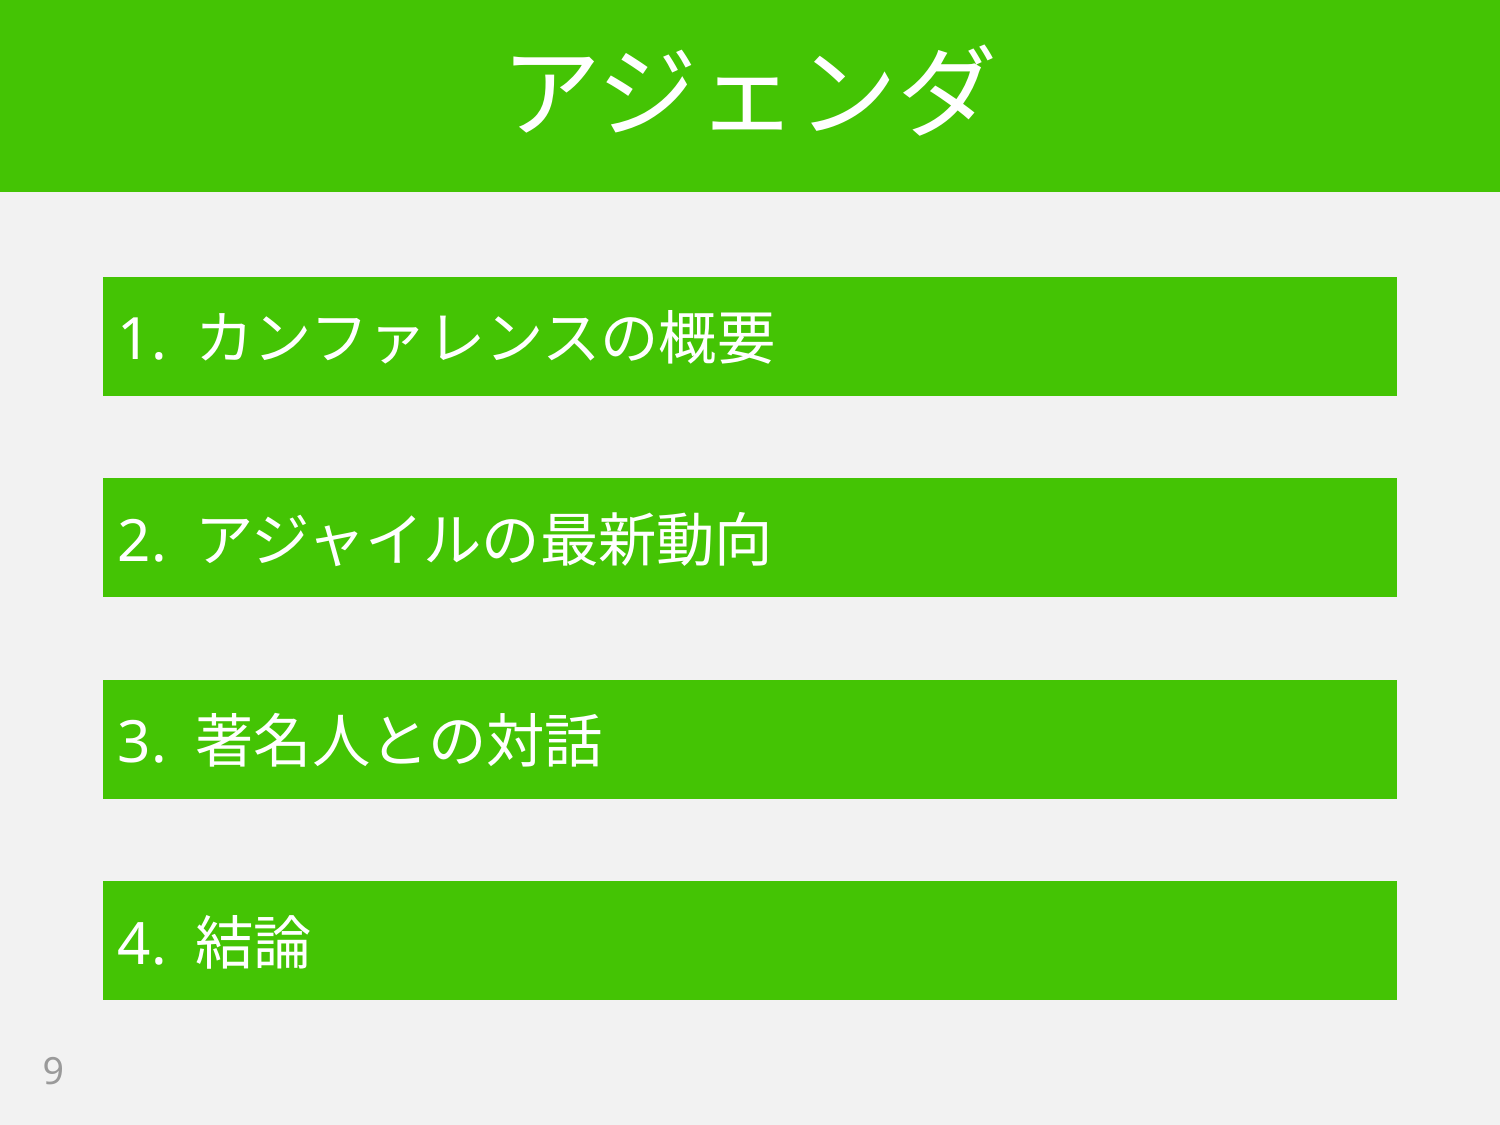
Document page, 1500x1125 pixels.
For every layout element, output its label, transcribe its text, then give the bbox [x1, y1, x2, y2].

title アジェンダ [0, 53, 1500, 140]
slide_number 9 [27, 1042, 146, 1102]
text_box 4. 結論 [103, 881, 1397, 1000]
text_box 1. カンファレンスの概要 [103, 277, 1397, 396]
text_box 2. アジャイルの最新動向 [103, 478, 1397, 597]
text_box 3. 著名人との対話 [103, 680, 1397, 799]
